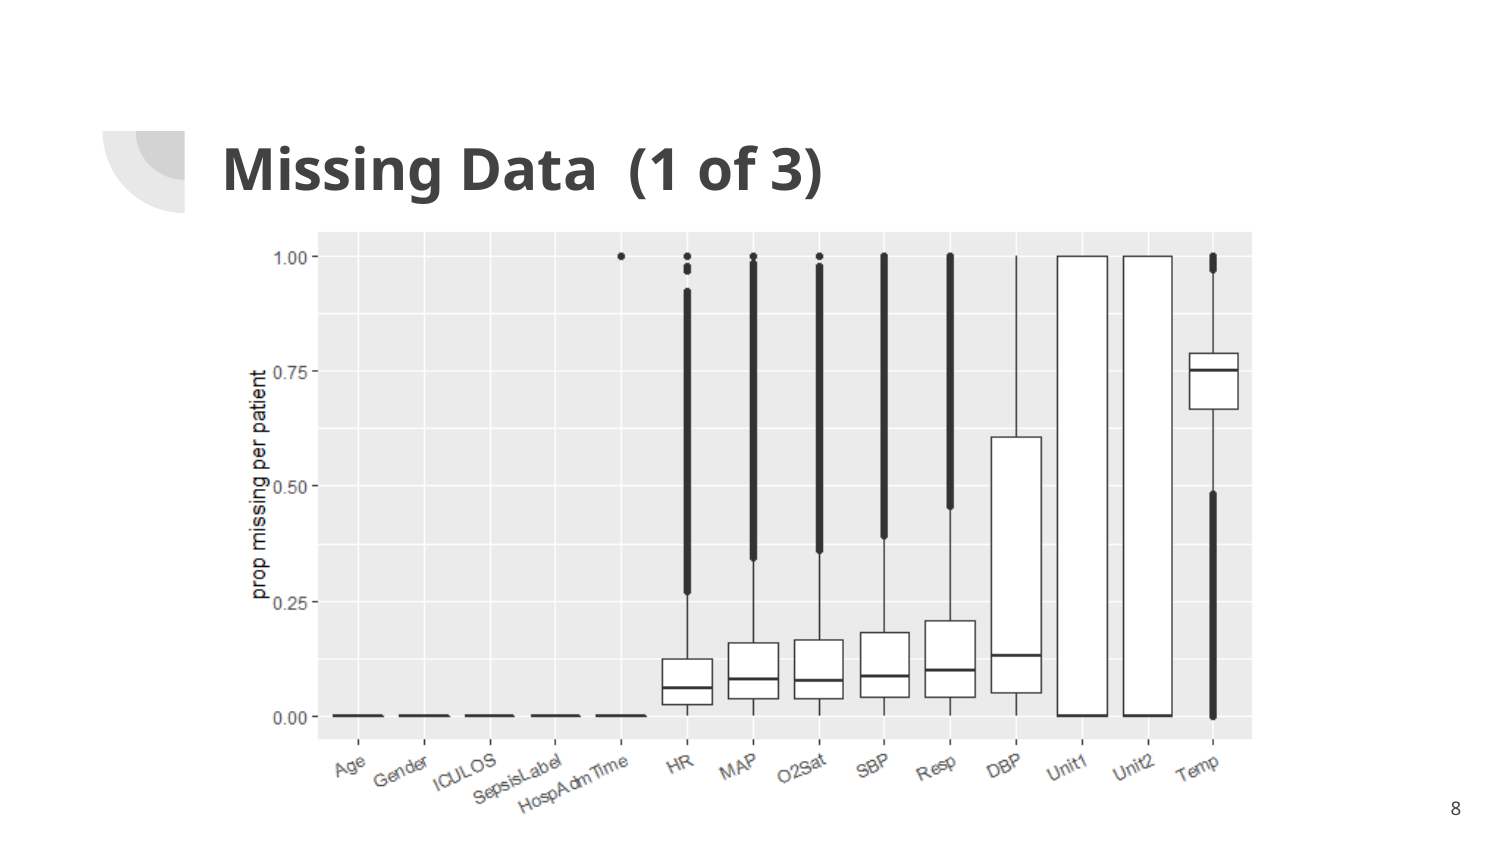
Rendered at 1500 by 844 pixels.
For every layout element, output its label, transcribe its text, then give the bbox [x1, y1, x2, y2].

picture [236, 222, 1264, 844]
slide_number ‹#› [1386, 777, 1477, 842]
title Missing Data (1 of 3) [206, 117, 1360, 281]
